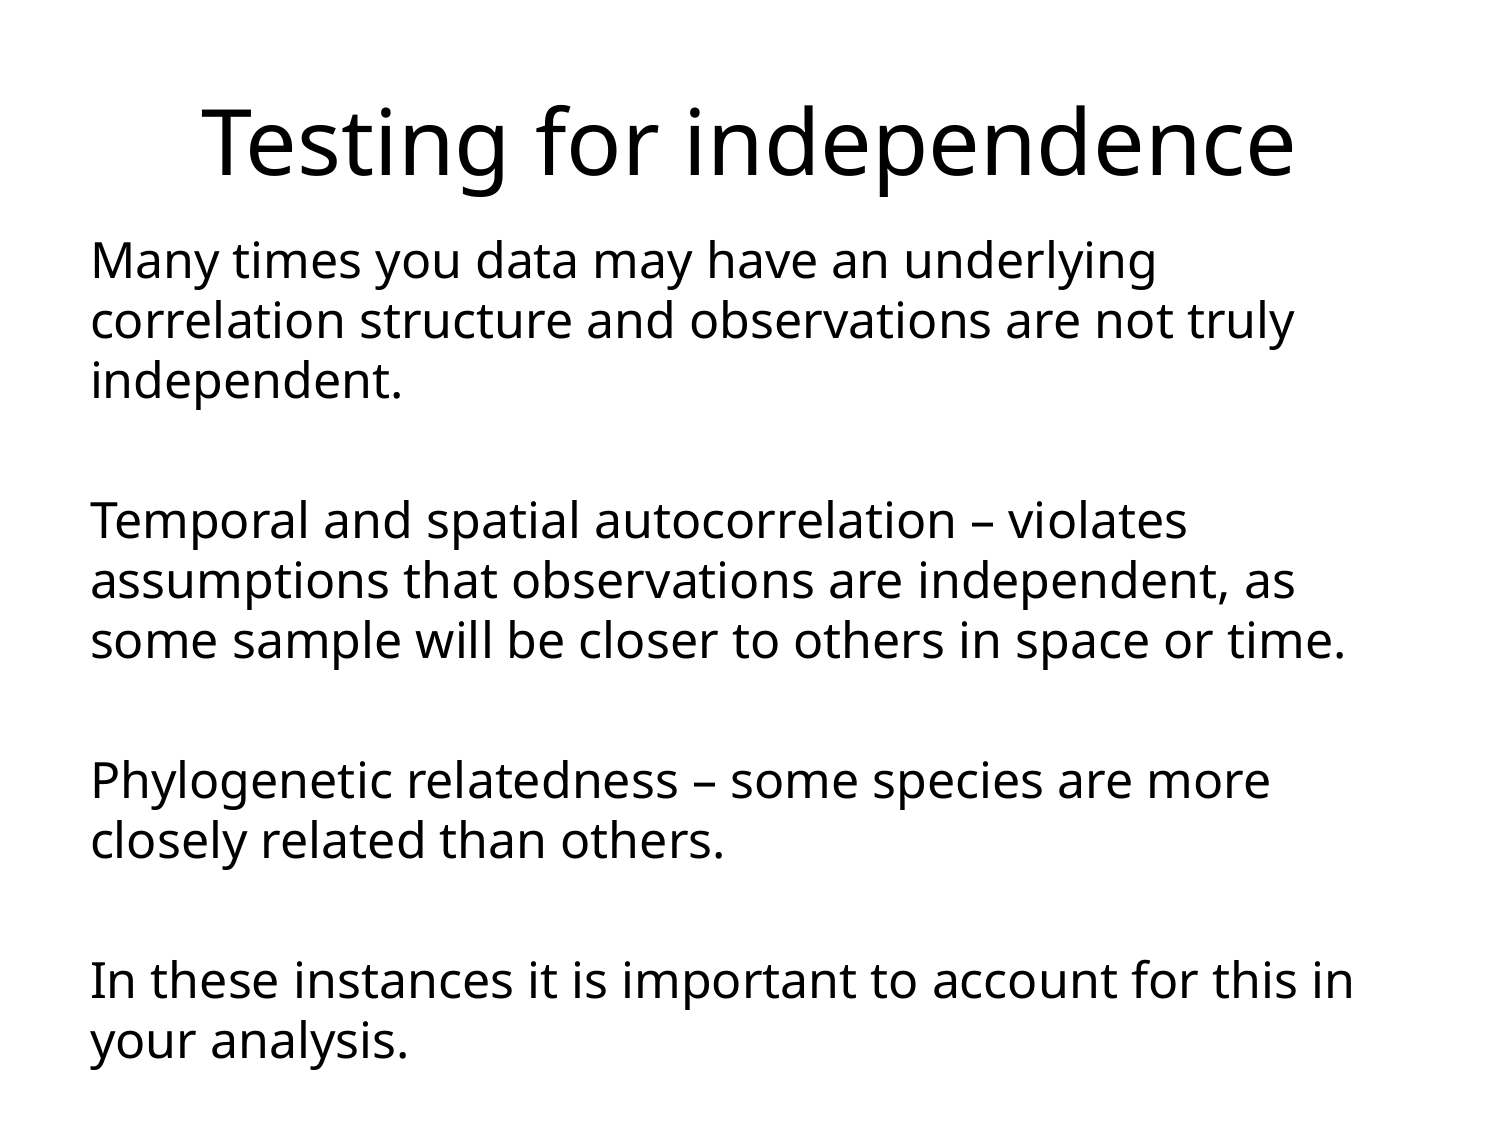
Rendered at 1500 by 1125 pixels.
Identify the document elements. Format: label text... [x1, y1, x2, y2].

list Many times you data may have an underlying correlation structure and observations are not truly independent. Temporal and spatial autocorrelation – violates assumptions that observations are independent, as some sample will be closer to others in space or time. Phylogenetic relatedness – some species are more closely related than others. In these instances it is important to account for this in your analysis. [75, 221, 1425, 1084]
title Testing for independence [75, 45, 1425, 221]
